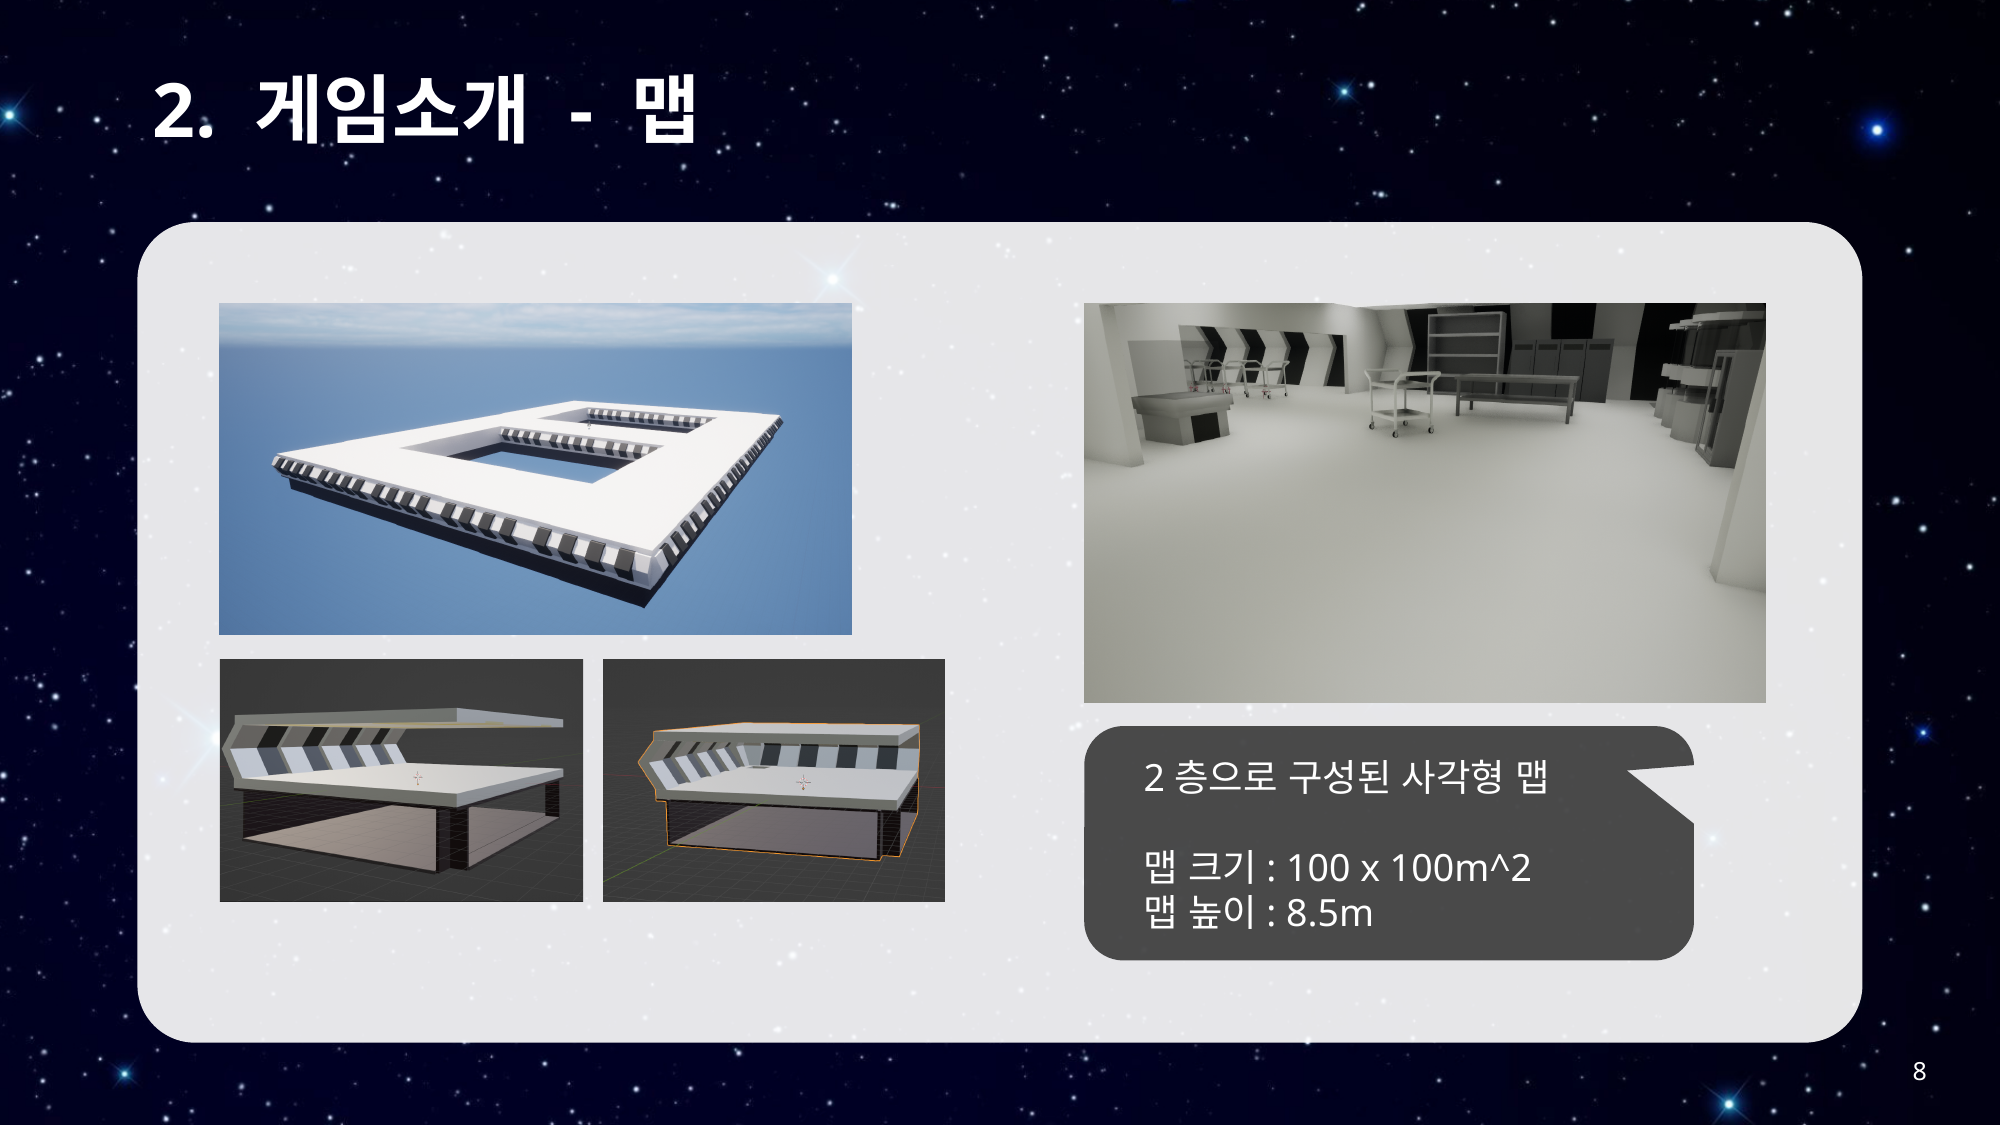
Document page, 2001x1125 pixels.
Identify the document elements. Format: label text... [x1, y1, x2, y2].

text_box 2층으로 구성된 사각형 맵 맵 크기: 100 x 100m^2 맵 높이: 8.5m [1128, 746, 1645, 942]
slide_number 8 [1491, 1042, 1942, 1103]
title 2. 게임소개 - 맵 [137, 64, 1863, 163]
text_box [1083, 724, 1696, 962]
picture [0, 0, 2000, 1125]
